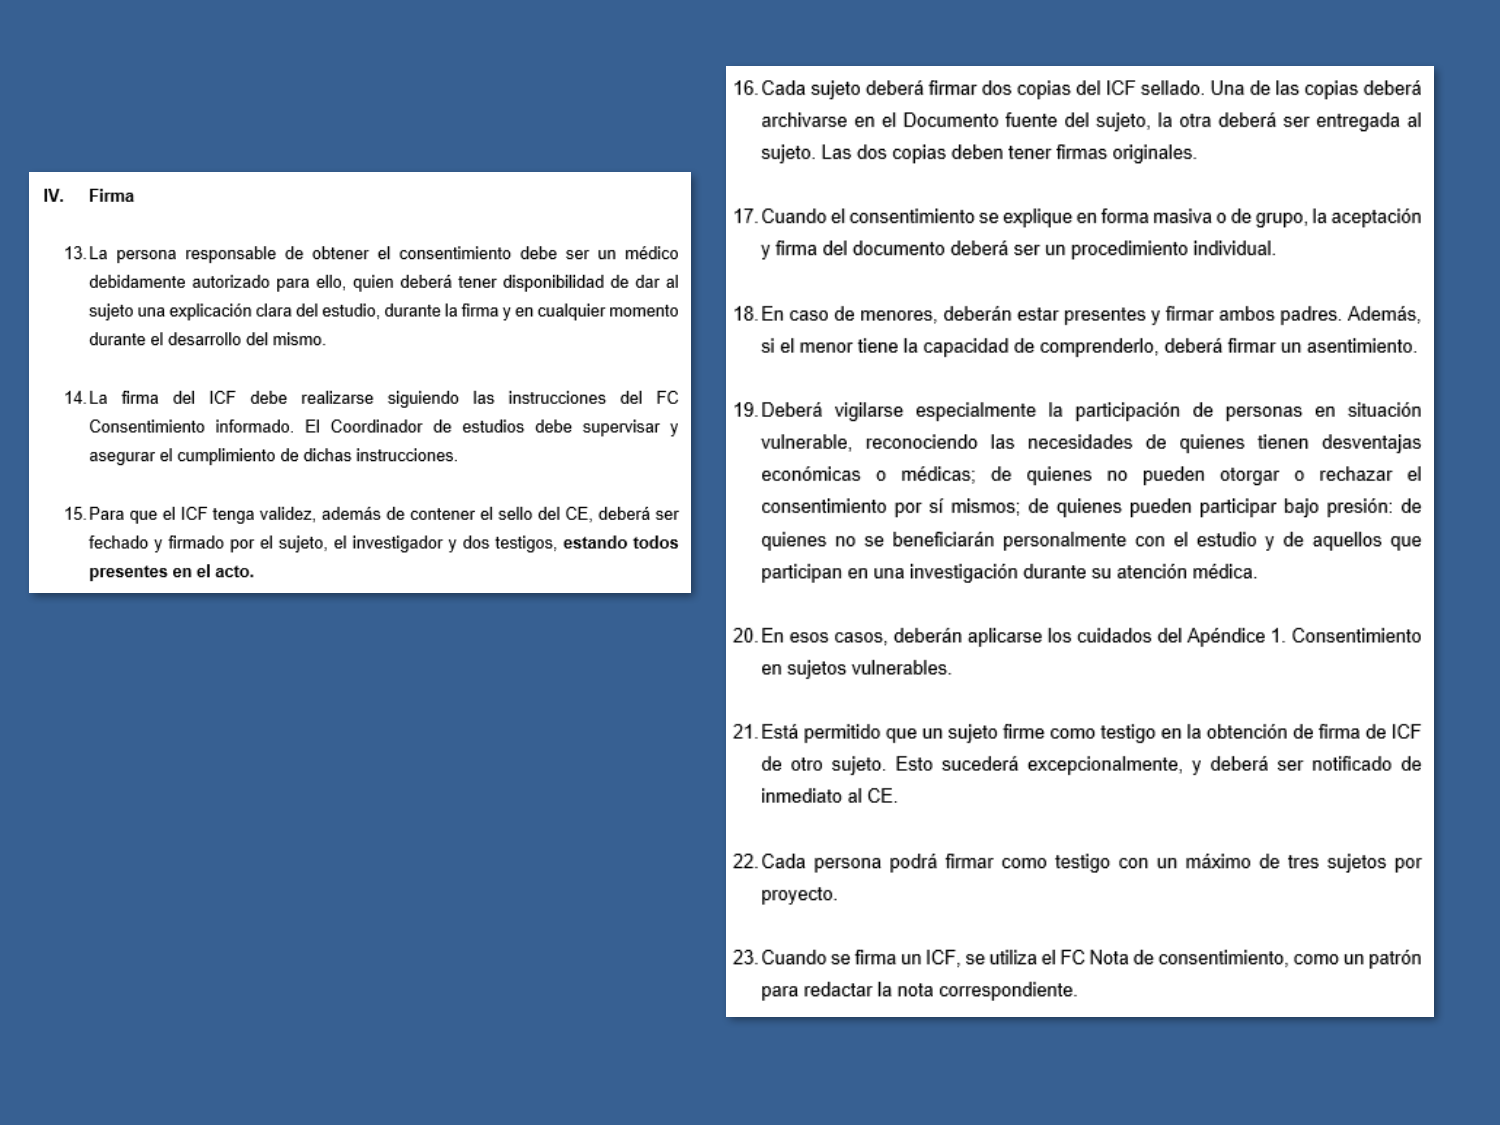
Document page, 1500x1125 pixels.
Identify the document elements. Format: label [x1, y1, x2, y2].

picture [726, 66, 1434, 1017]
picture [29, 172, 692, 593]
